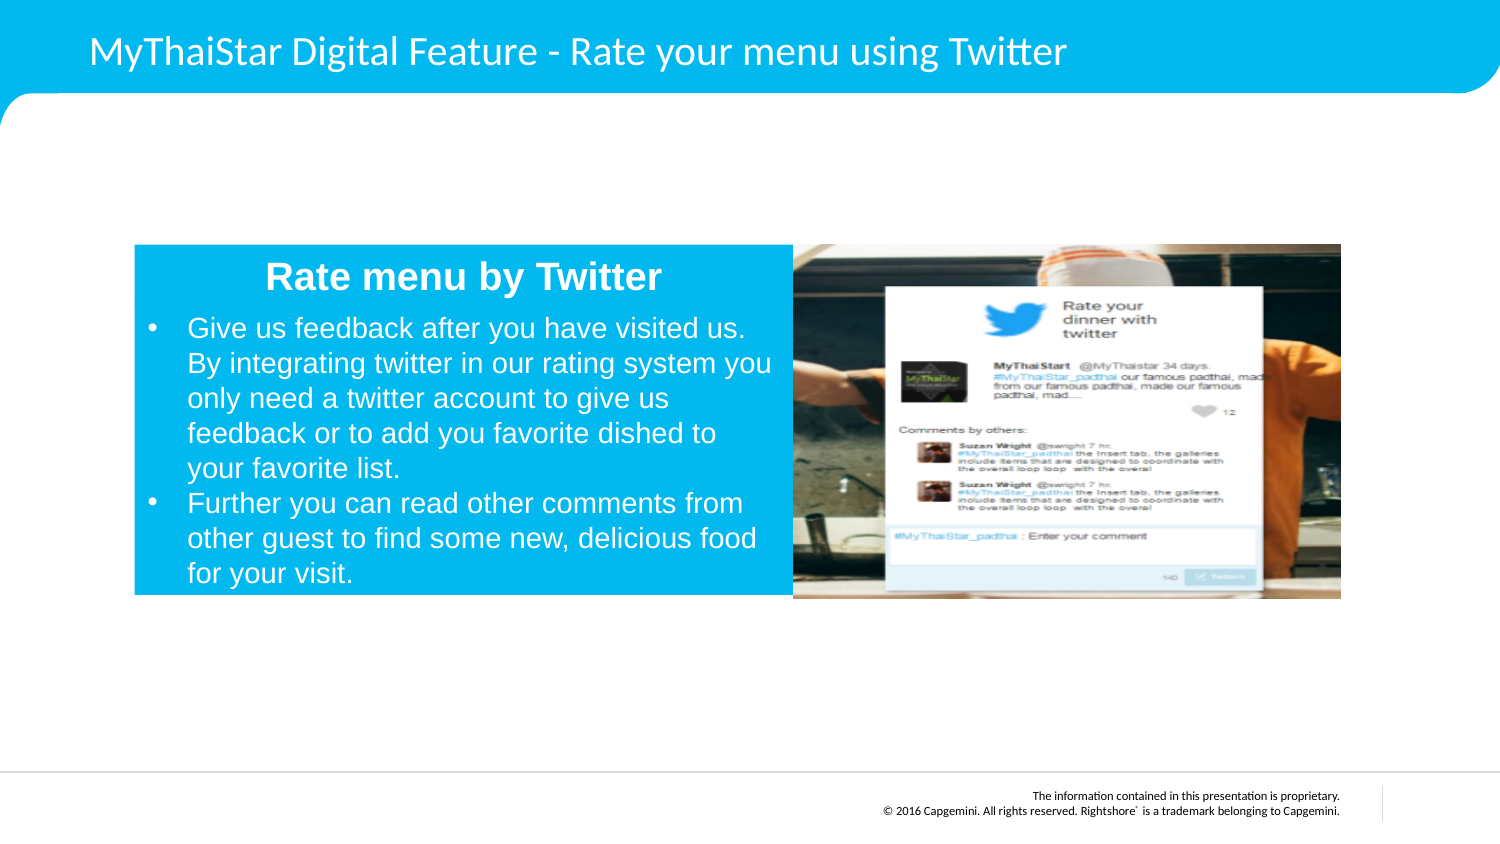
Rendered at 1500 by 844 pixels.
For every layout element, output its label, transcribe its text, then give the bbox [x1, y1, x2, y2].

text_box Rate menu by Twitter [134, 244, 792, 305]
text_box Give us feedback after you have visited us. By integrating twitter in our rating system you only need a twitter account to give us feedback or to add you favorite dished to your favorite list. Further you can read other comments from other guest to find some new, delicious food for your visit. [133, 302, 788, 597]
picture [793, 244, 1341, 600]
title MyThaiStar Digital Feature - Rate your menu using Twitter [73, 0, 1468, 97]
